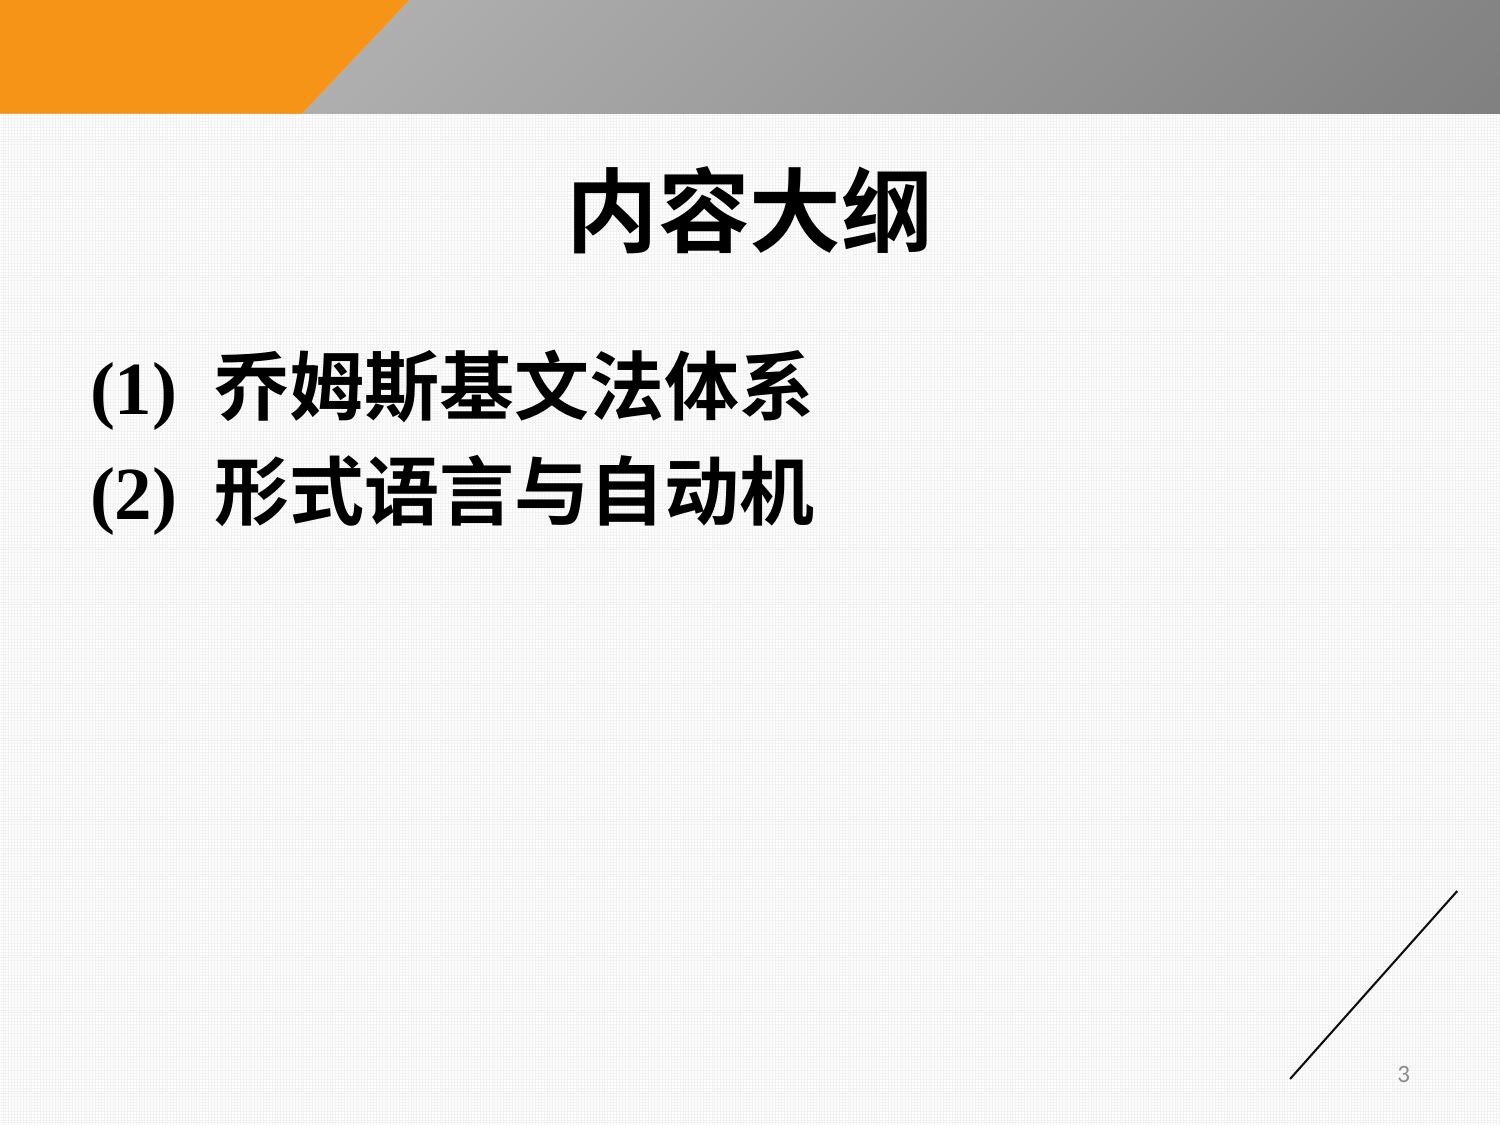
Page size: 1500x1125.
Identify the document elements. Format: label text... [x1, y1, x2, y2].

title 内容大纲 [74, 114, 1426, 303]
slide_number 3 [1074, 1042, 1425, 1103]
list (1) 乔姆斯基文法体系 (2) 形式语言与自动机 [74, 332, 1426, 1076]
